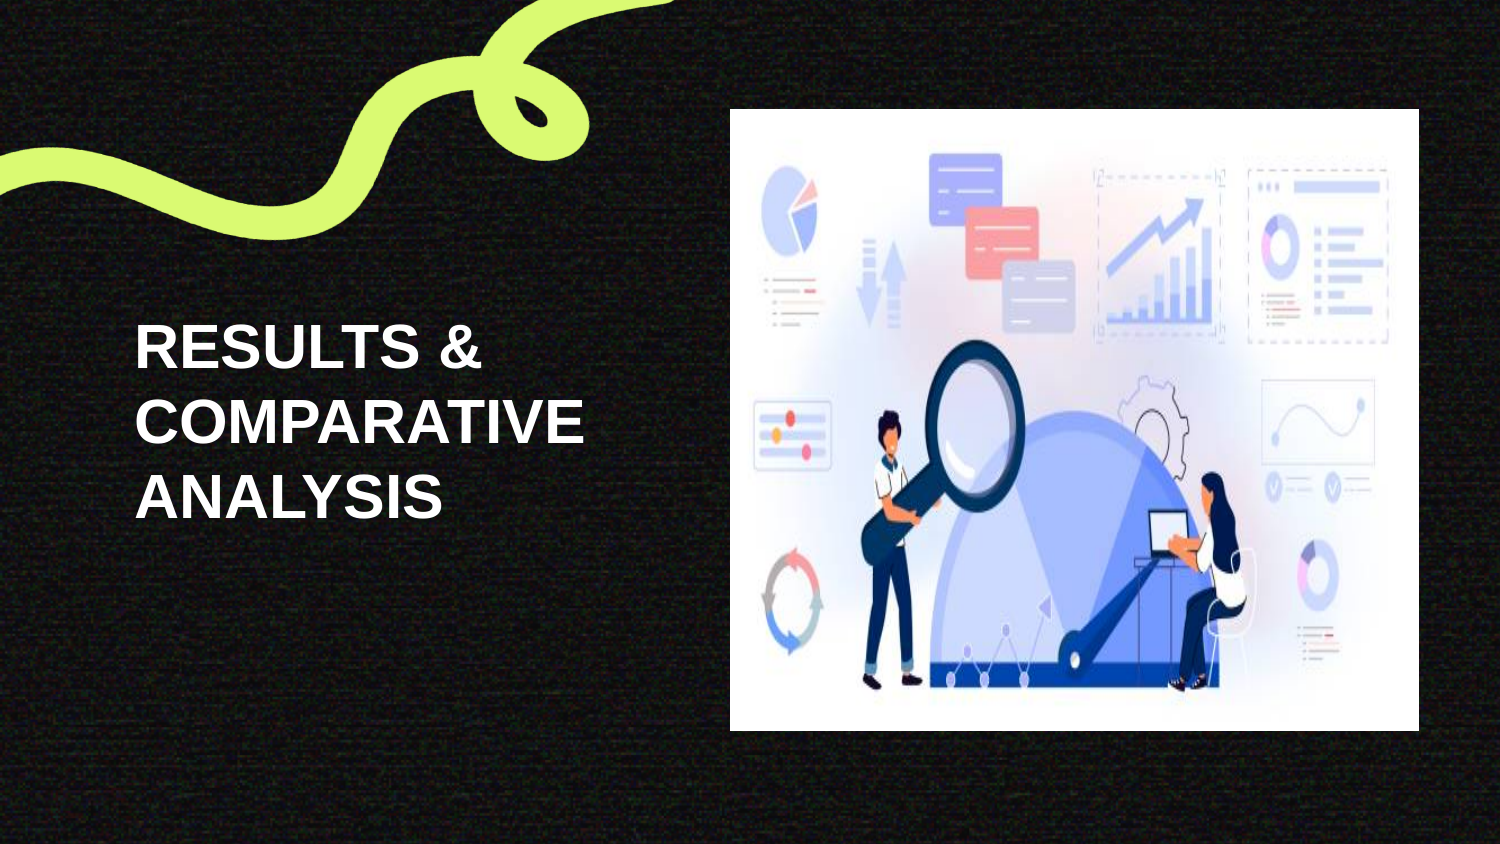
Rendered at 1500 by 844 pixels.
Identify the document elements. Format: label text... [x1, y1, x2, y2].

text_box RESULTS & COMPARATIVE ANALYSIS [119, 298, 637, 539]
picture [0, 0, 1500, 844]
